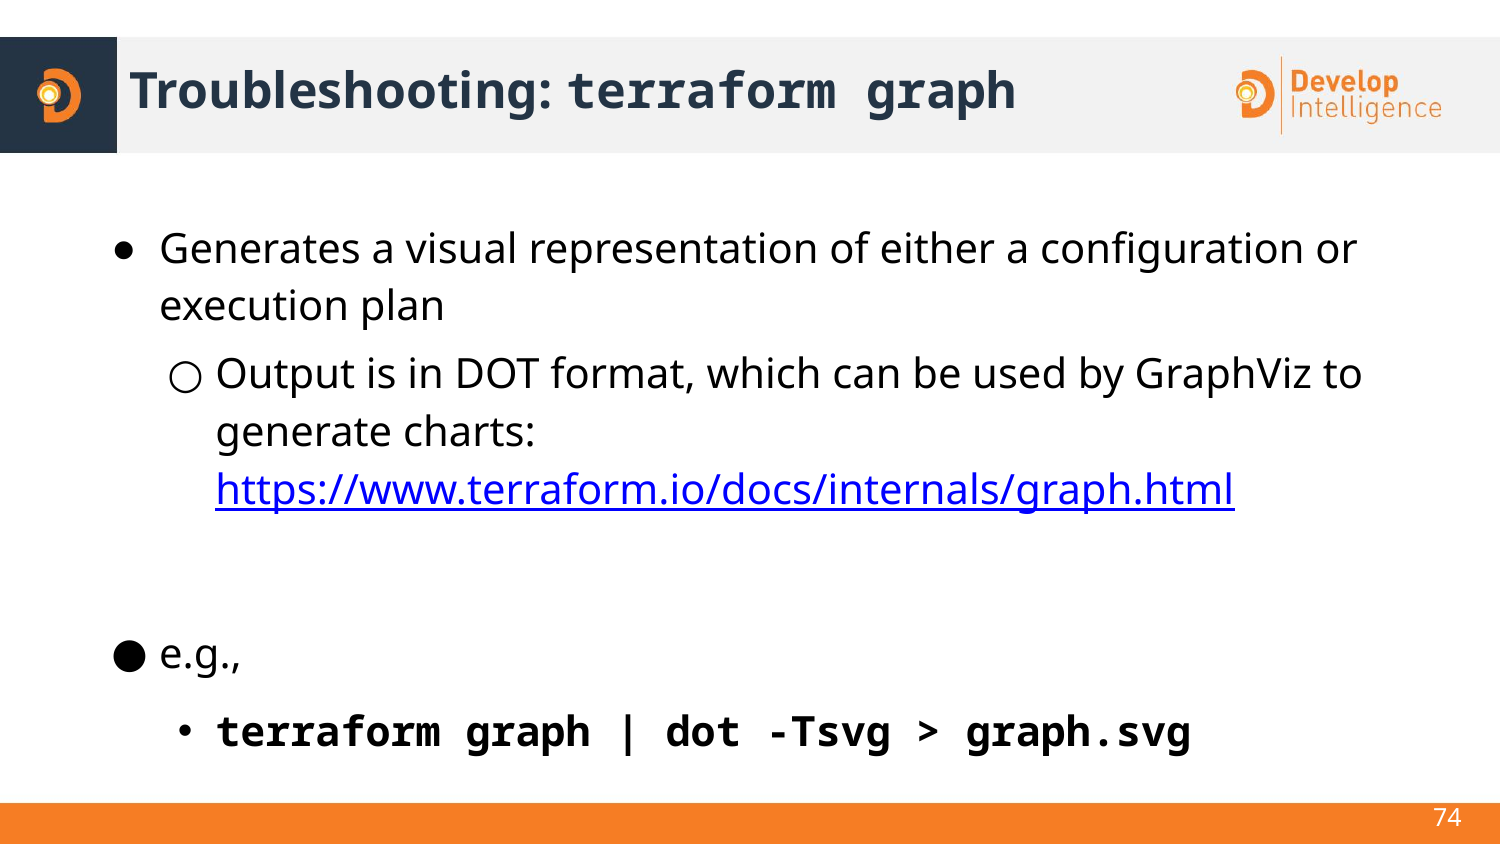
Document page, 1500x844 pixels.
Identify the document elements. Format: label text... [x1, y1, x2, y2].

picture [0, 0, 1500, 844]
slide_number 74 [1396, 800, 1499, 837]
title Troubleshooting: terraform graph [118, 36, 1500, 148]
list Generates a visual representation of either a configuration or execution plan Output is in DOT format, which can be used by GraphViz to generate charts: https://www.terraform.io/docs/internals/graph.html e.g., terraform graph | dot -Tsvg > graph.svg [102, 208, 1396, 758]
